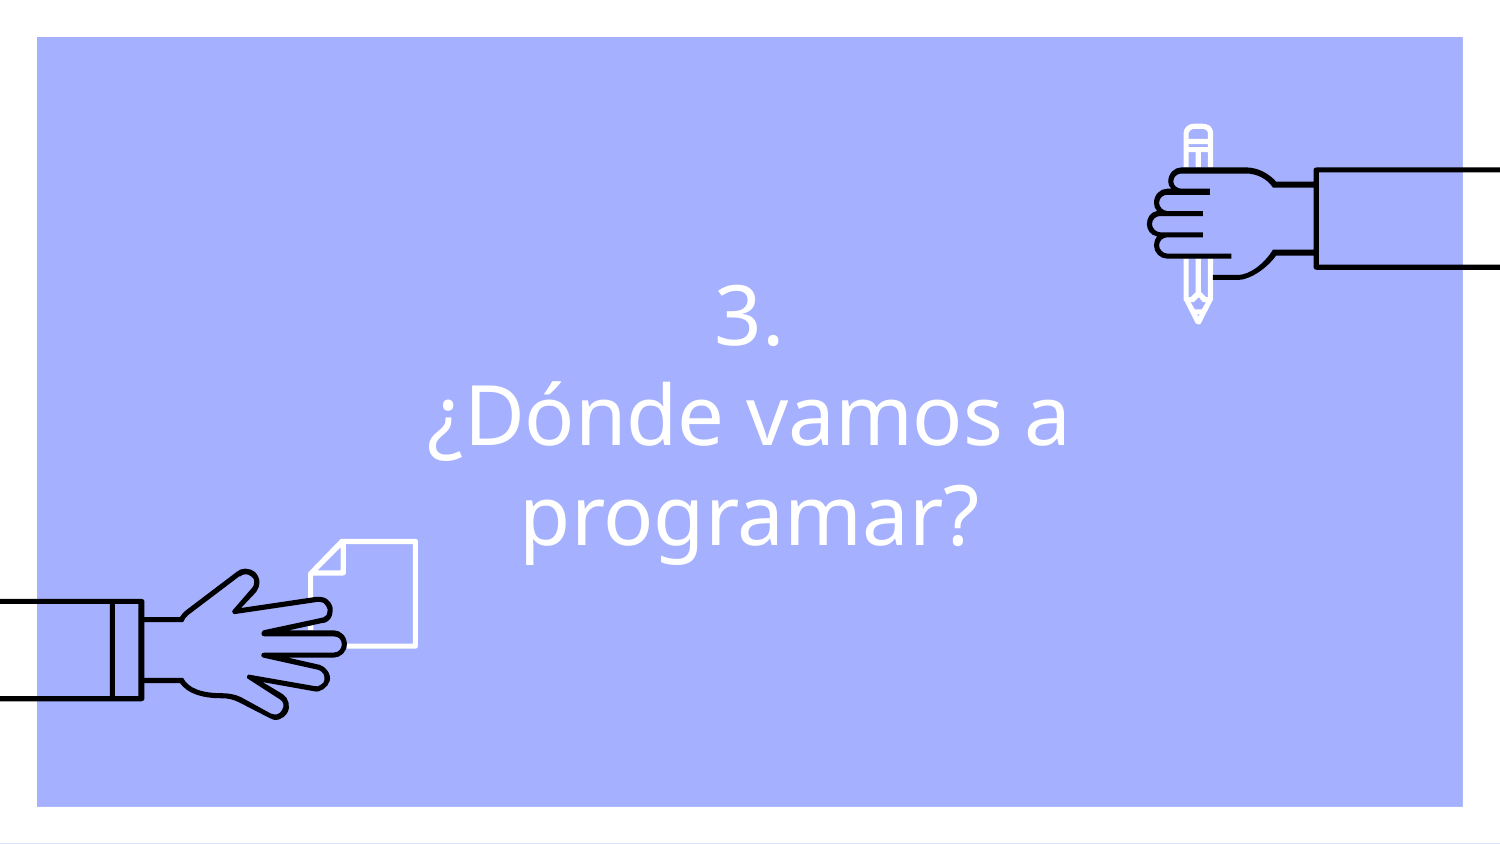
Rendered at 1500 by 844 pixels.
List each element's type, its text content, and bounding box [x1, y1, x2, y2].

title 3. ¿Dónde vamos a programar? [373, 266, 1127, 578]
